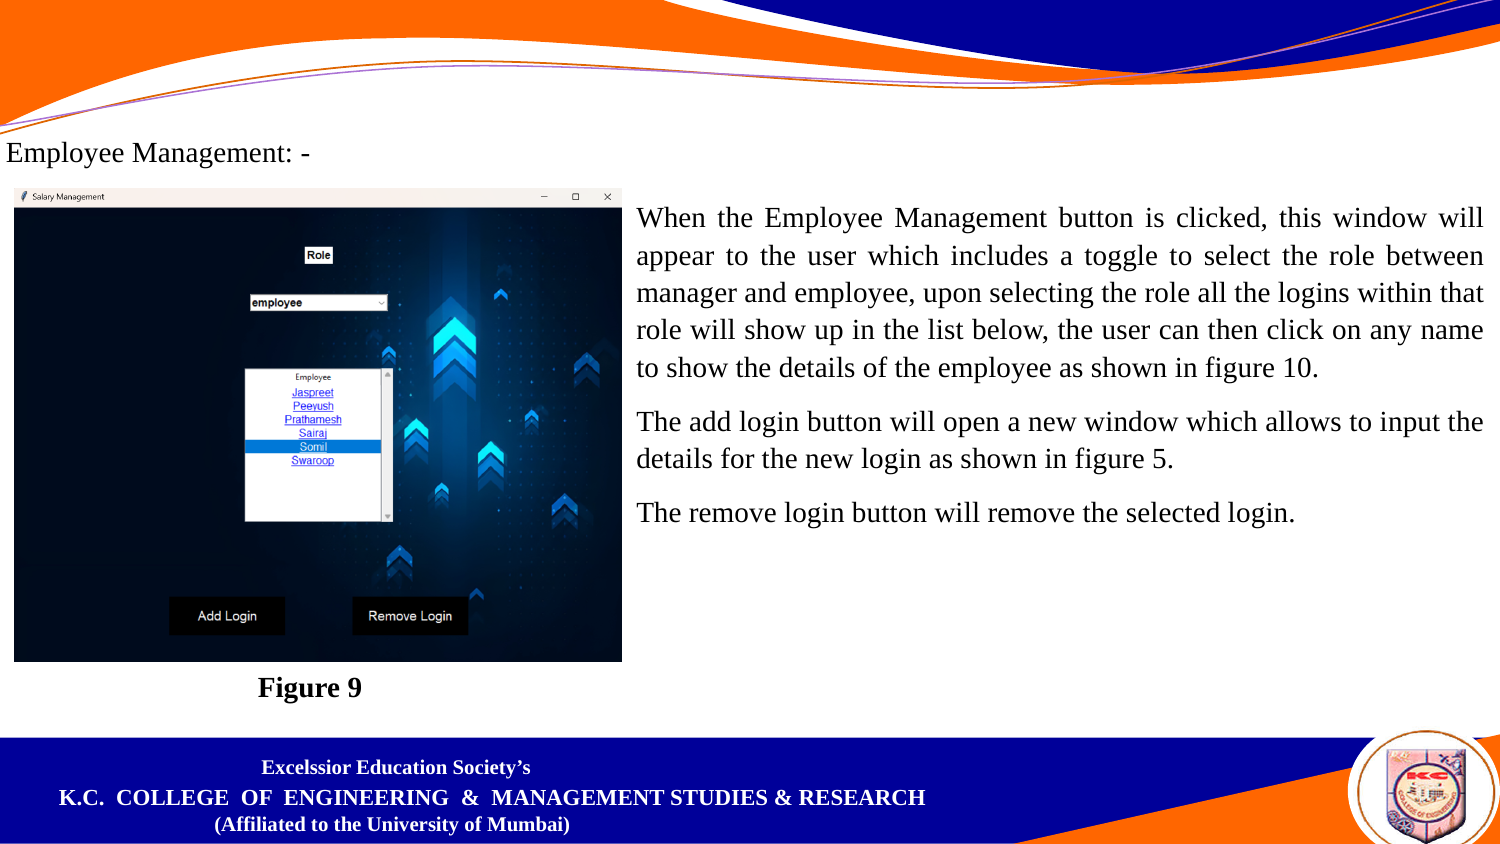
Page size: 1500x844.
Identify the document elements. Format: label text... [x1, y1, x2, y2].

text_box Figure 9 [243, 671, 393, 712]
picture [1347, 721, 1500, 844]
text_box Employee Management: - [0, 124, 743, 177]
picture [14, 188, 622, 662]
text_box When the Employee Management button is clicked, this window will appear to the user which includes a toggle to select the role between manager and employee, upon selecting the role all the logins within that role will show up in the list below, the user can then click on any name to show the details of the employee as shown in figure 10. The add login button will open a new window which allows to input the details for the new login as shown in figure 5. The remove login button will remove the selected login. [623, 188, 1500, 536]
